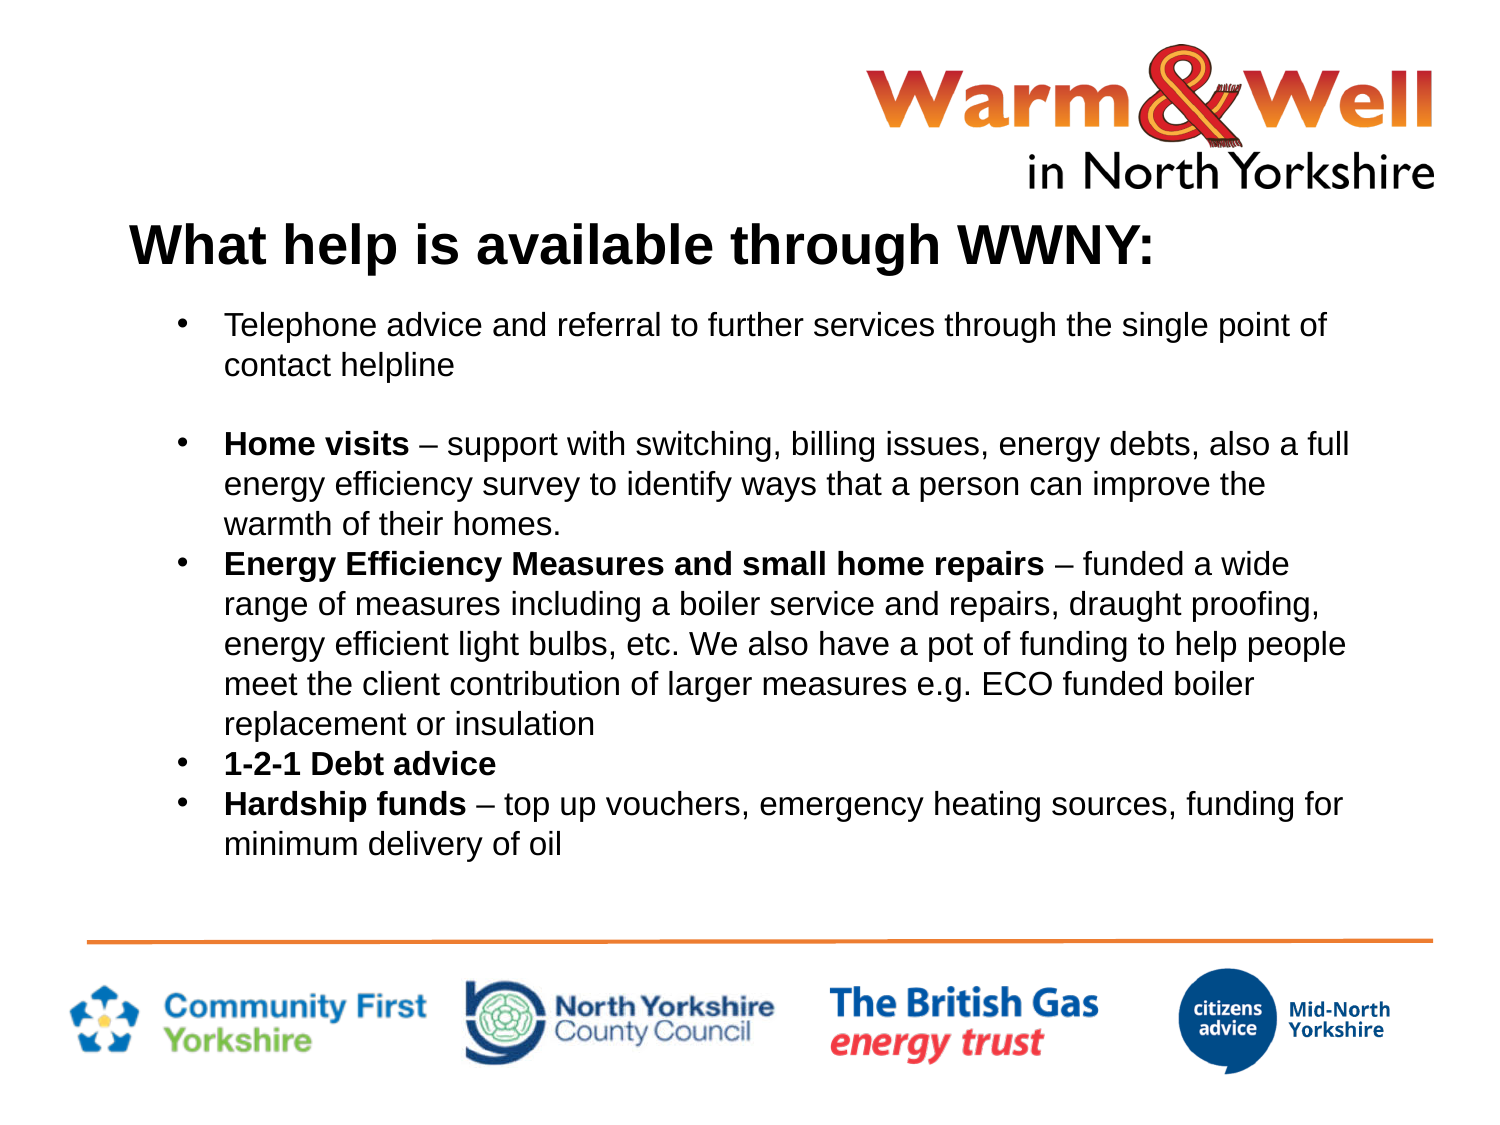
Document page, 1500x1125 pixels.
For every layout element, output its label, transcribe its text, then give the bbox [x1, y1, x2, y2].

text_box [64, 940, 1434, 1095]
picture [865, 44, 1434, 190]
text_box What help is available through WWNY: [118, 202, 1340, 344]
text_box Telephone advice and referral to further services through the single point of contact helpline Home visits – support with switching, billing issues, energy debts, also a full energy efficiency survey to identify ways that a person can improve the warmth of their homes. Energy Efficiency Measures and small home repairs – funded a wide range of measures including a boiler service and repairs, draught proofing, energy efficient light bulbs, etc. We also have a pot of funding to help people meet the client contribution of larger measures e.g. ECO funded boiler replacement or insulation 1-2-1 Debt advice Hardship funds – top up vouchers, emergency heating sources, funding for minimum delivery of oil [162, 295, 1383, 869]
